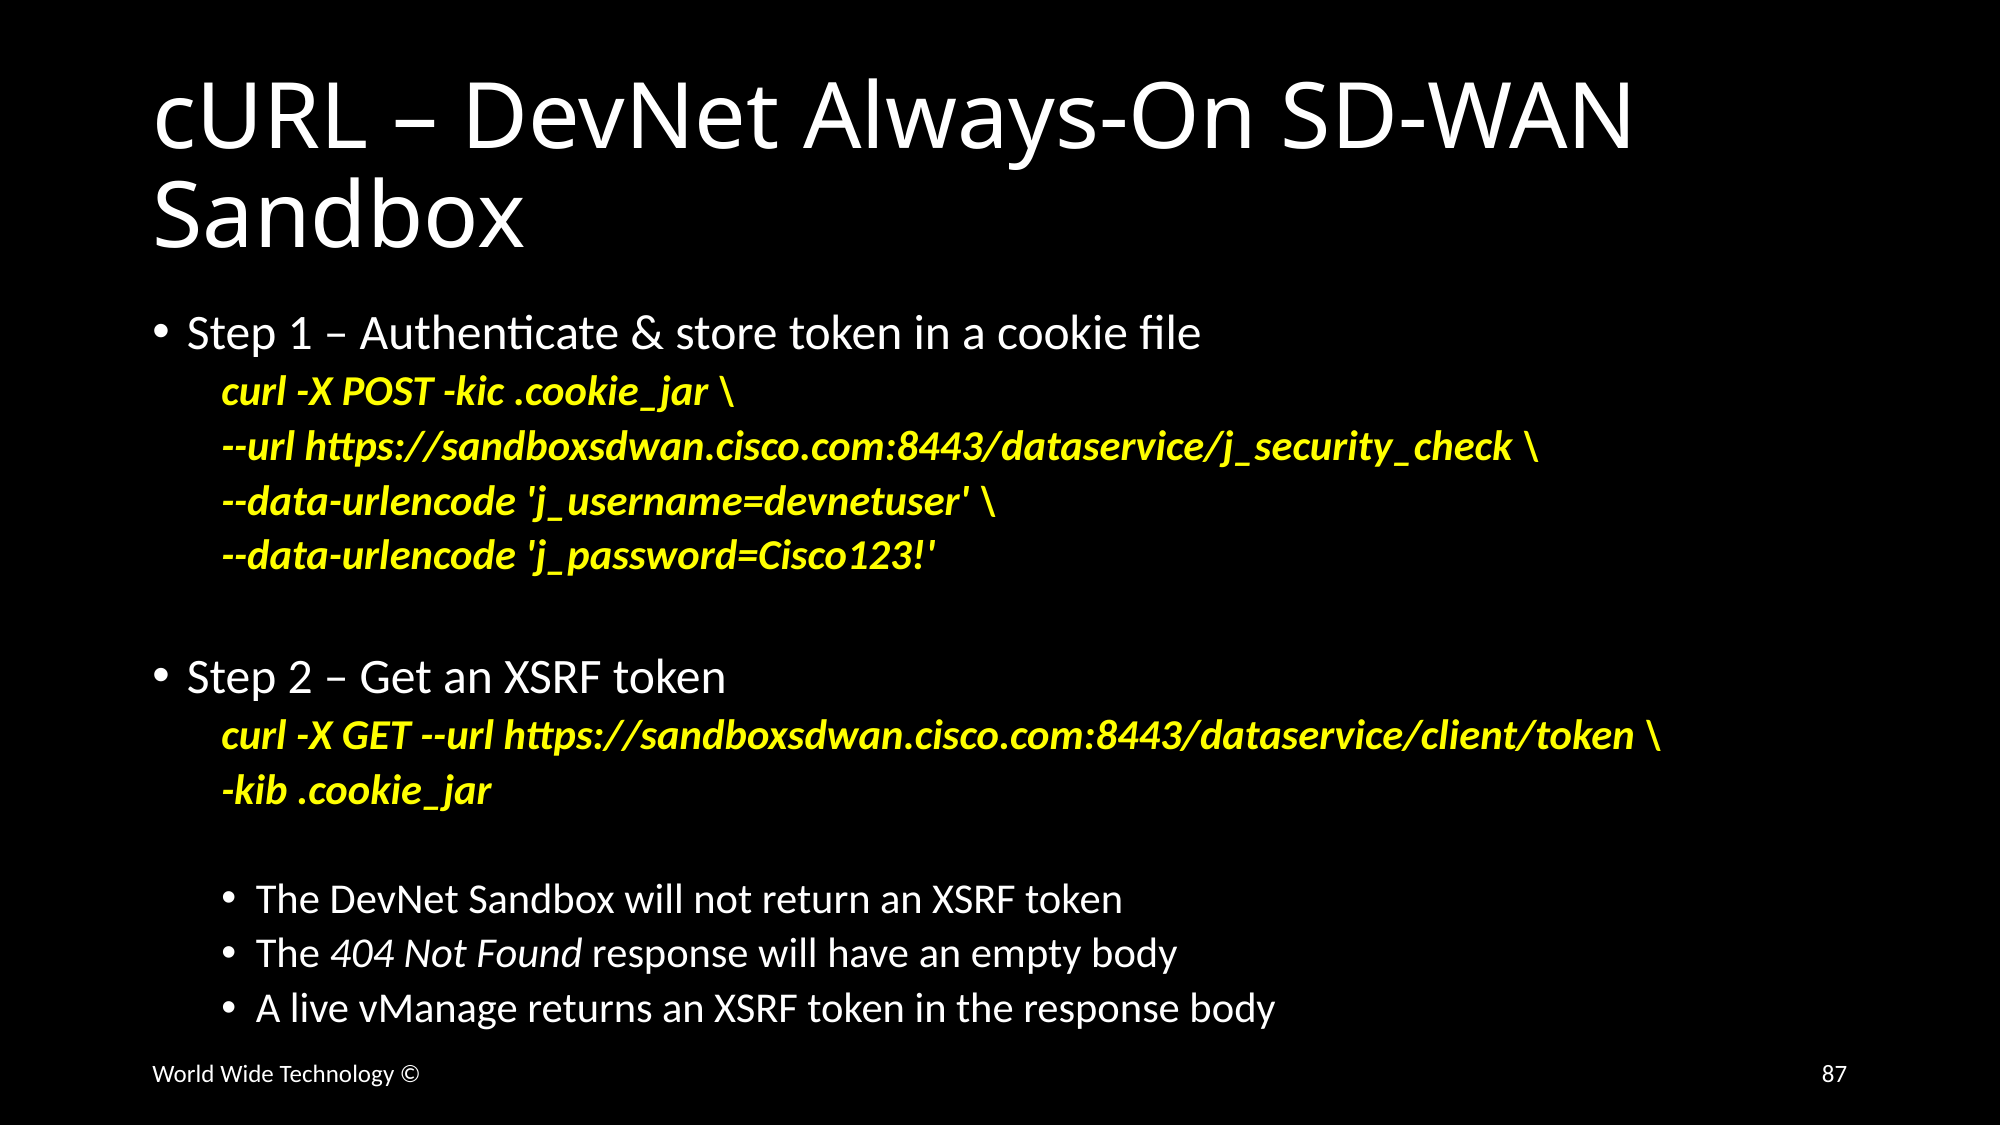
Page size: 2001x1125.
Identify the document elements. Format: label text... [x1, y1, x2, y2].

list Step 1 – Authenticate & store token in a cookie file curl -X POST -kic .cookie_jar \ --url https://sandboxsdwan.cisco.com:8443/dataservice/j_security_check \ --data-urlencode 'j_username=devnetuser' \ --data-urlencode 'j_password=Cisco123!' Step 2 – Get an XSRF token curl -X GET --url https://sandboxsdwan.cisco.com:8443/dataservice/client/token \ -kib .cookie_jar The DevNet Sandbox will not return an XSRF token The 404 Not Found response will have an empty body A live vManage returns an XSRF token in the response body [137, 299, 1878, 1043]
slide_number 87 [1412, 1042, 1863, 1103]
slide_number World Wide Technology © [137, 1042, 588, 1103]
title cURL – DevNet Always-On SD-WAN Sandbox [137, 59, 1863, 278]
